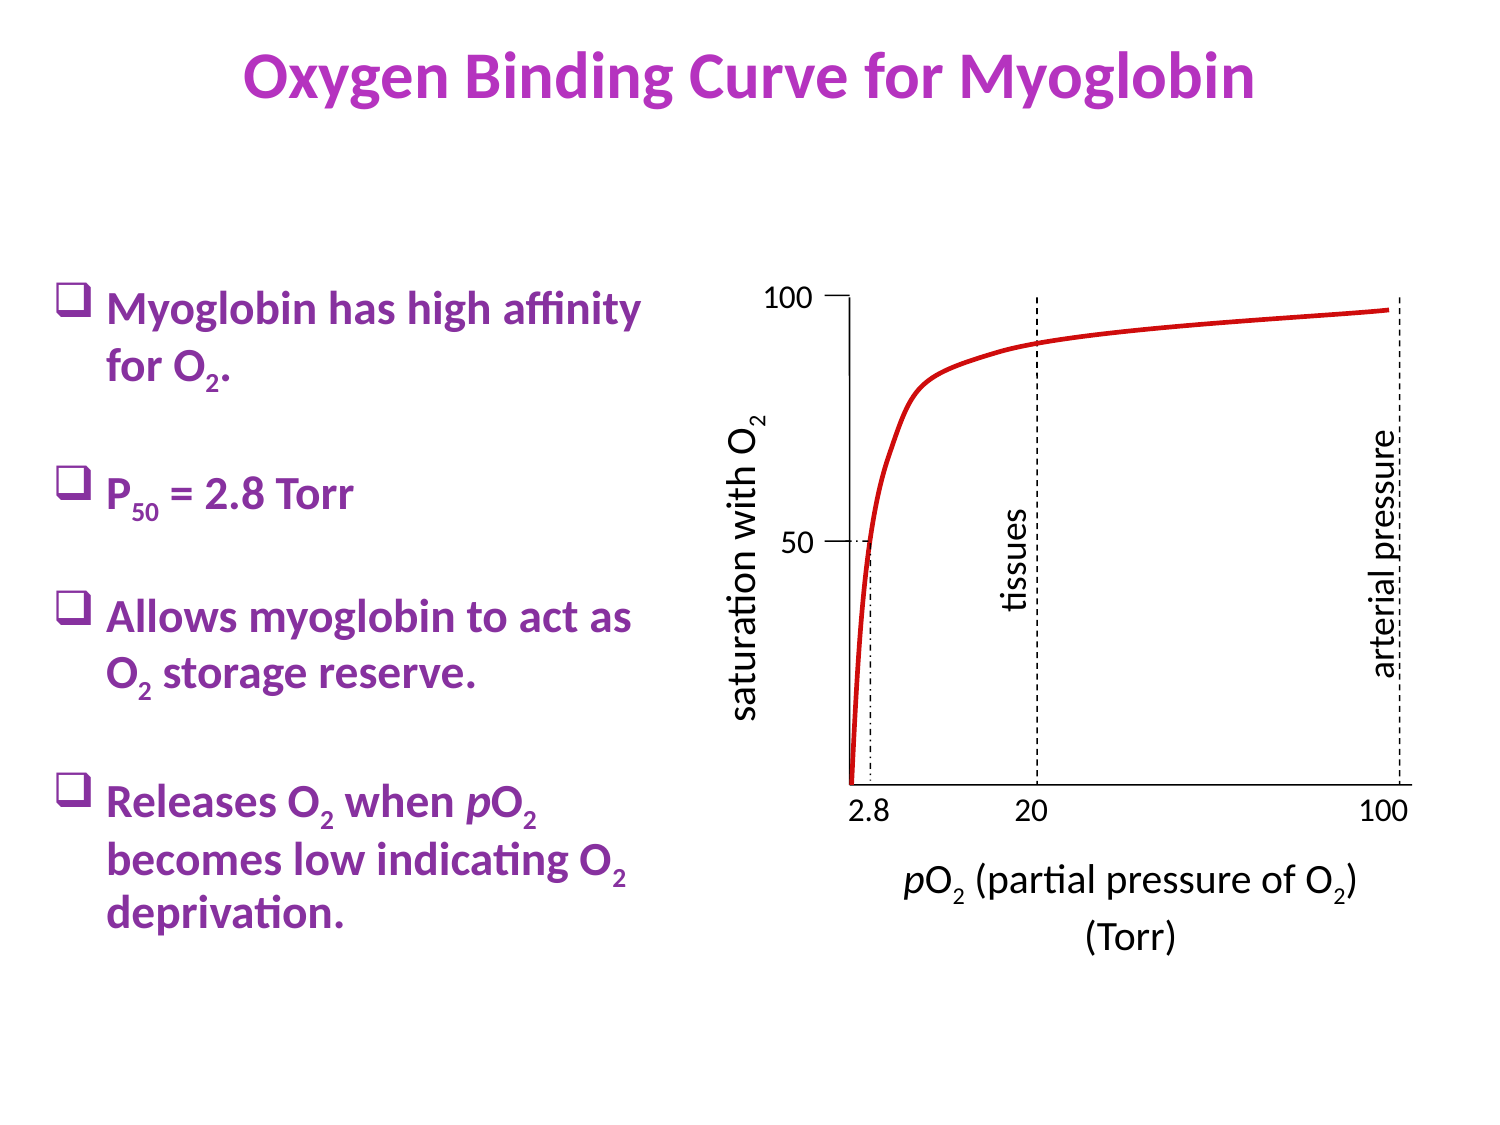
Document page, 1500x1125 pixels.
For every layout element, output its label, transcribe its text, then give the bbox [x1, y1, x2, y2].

text_box Oxygen Binding Curve for Myoglobin [21, 24, 1479, 120]
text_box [705, 267, 1459, 961]
list Myoglobin has high affinity for O2. P50 = 2.8 Torr Allows myoglobin to act as O2 storage reserve. Releases O2 when pO2 becomes low indicating O2 deprivation. [37, 275, 663, 951]
